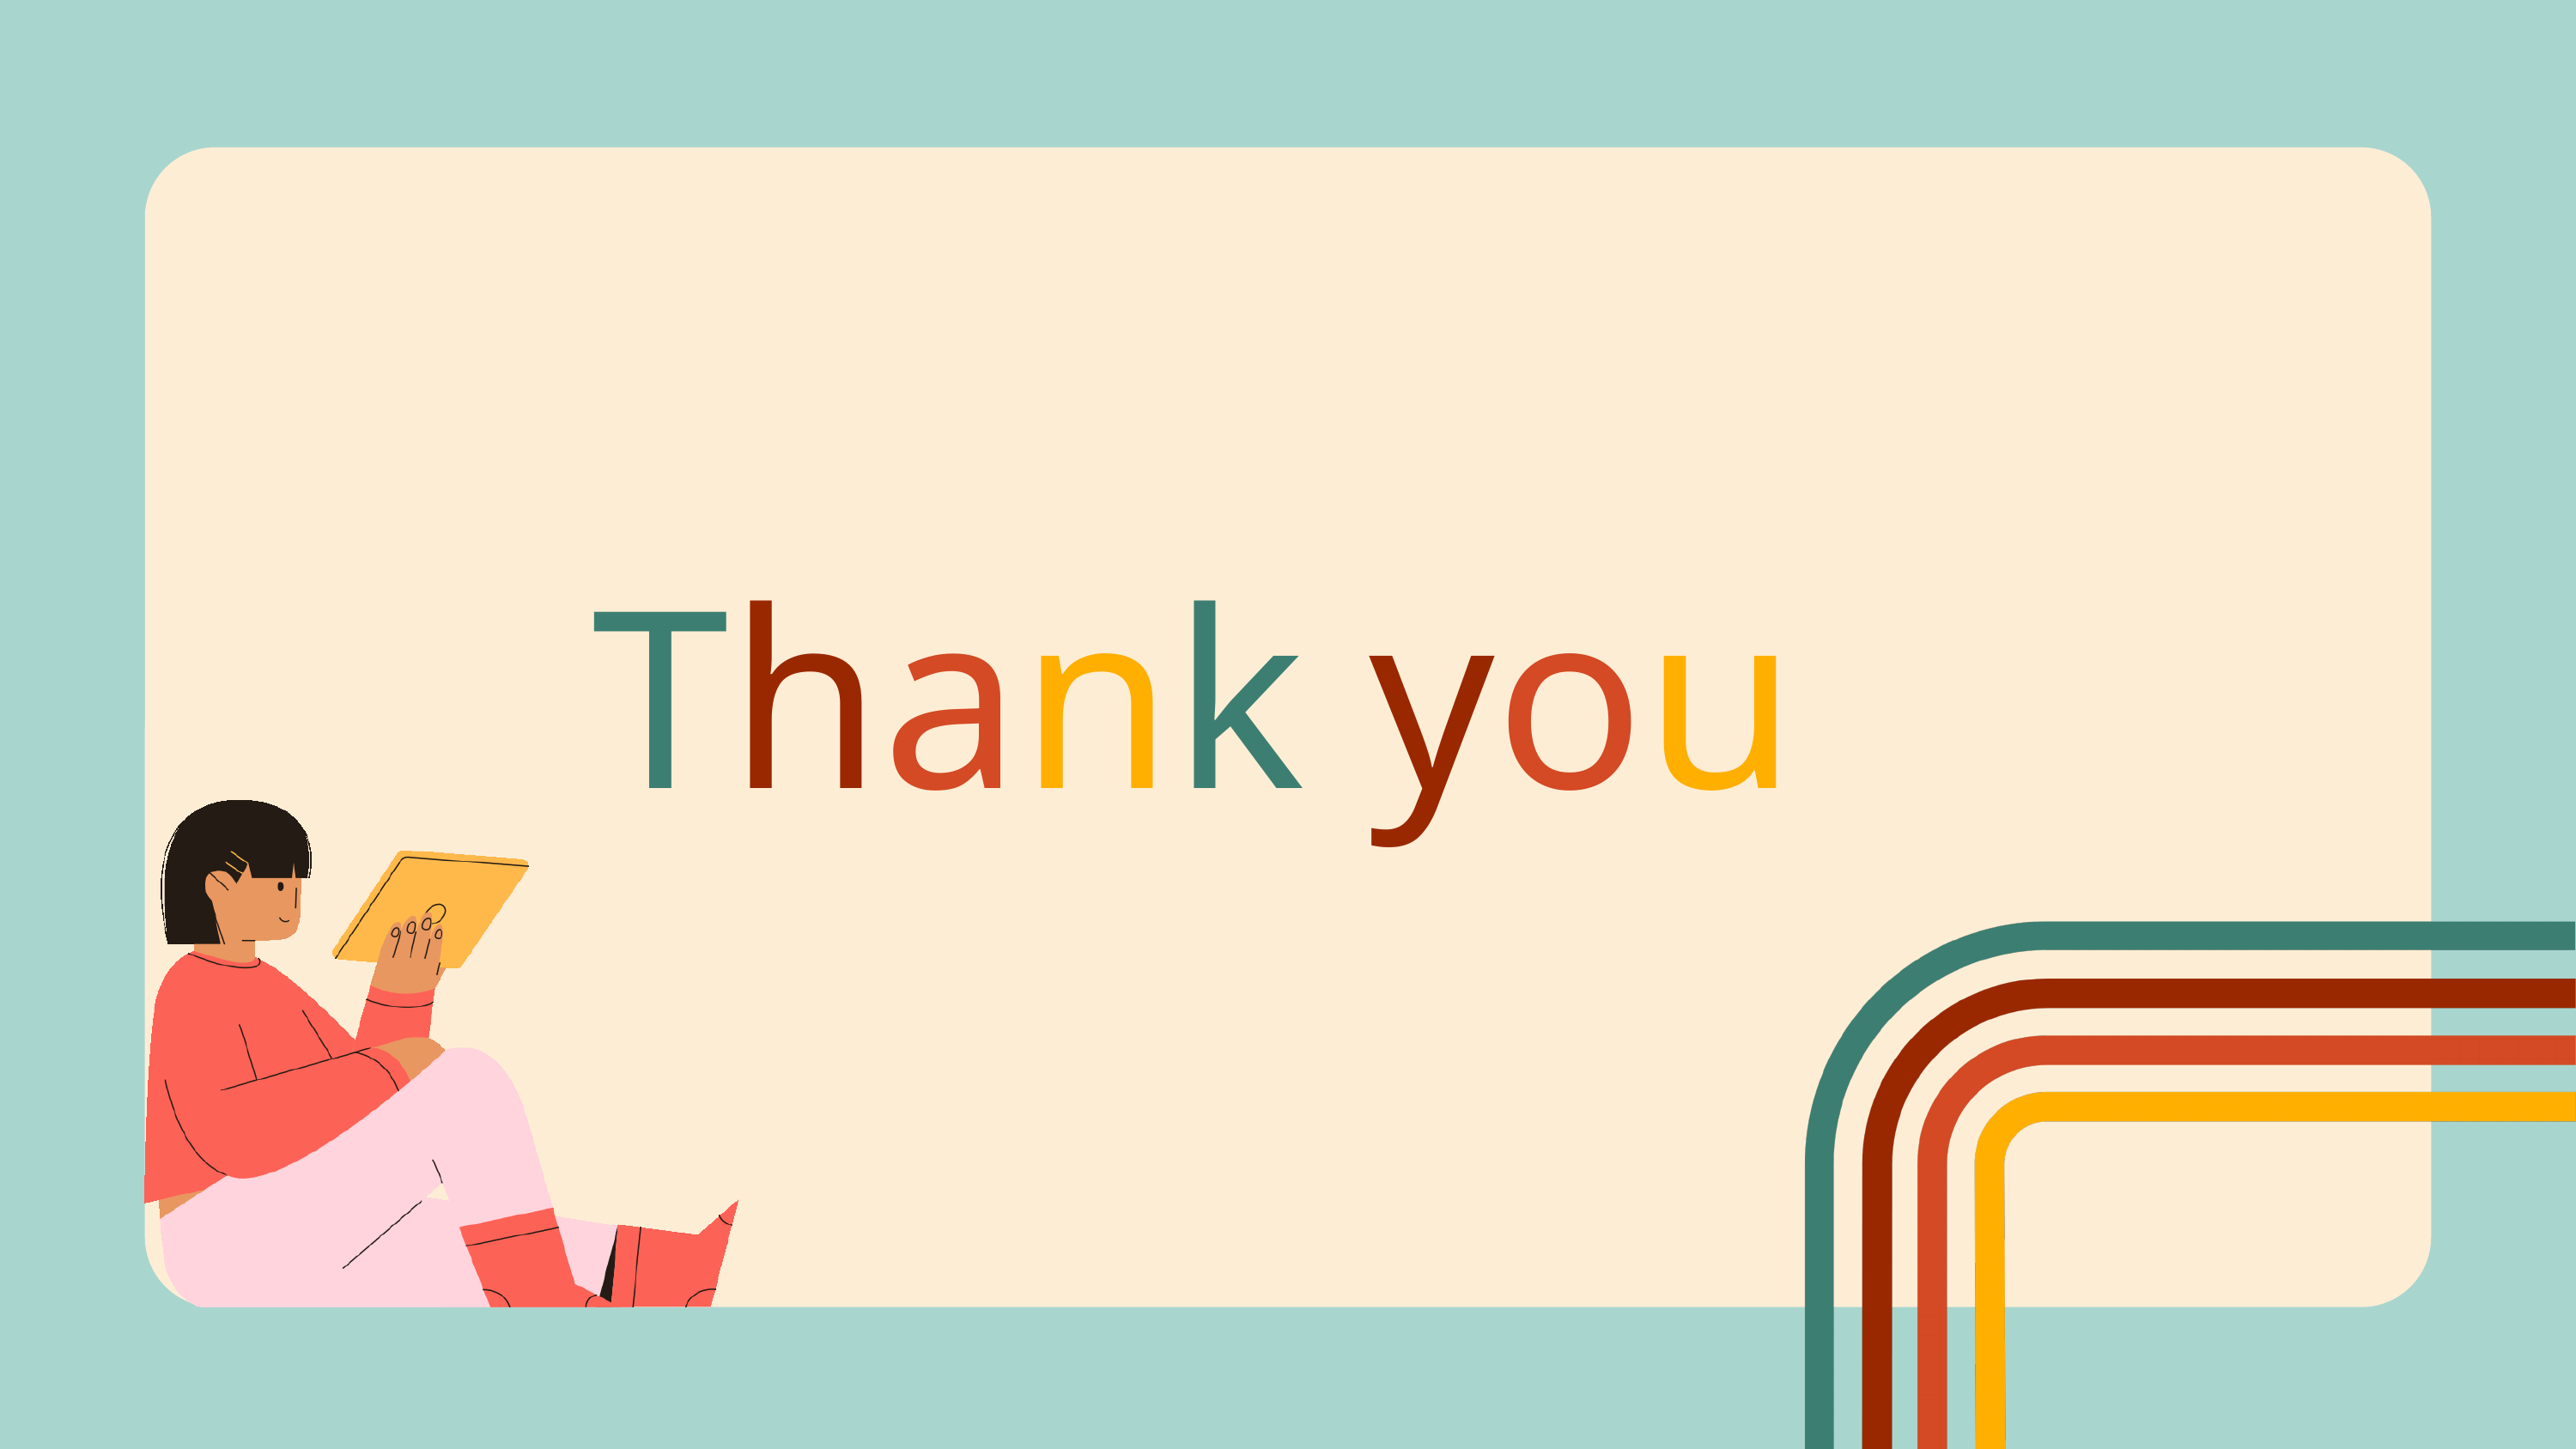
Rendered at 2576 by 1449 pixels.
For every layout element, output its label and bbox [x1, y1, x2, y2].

picture [1805, 919, 2575, 1449]
picture [144, 799, 738, 1307]
text_box [0, 0, 2576, 1449]
